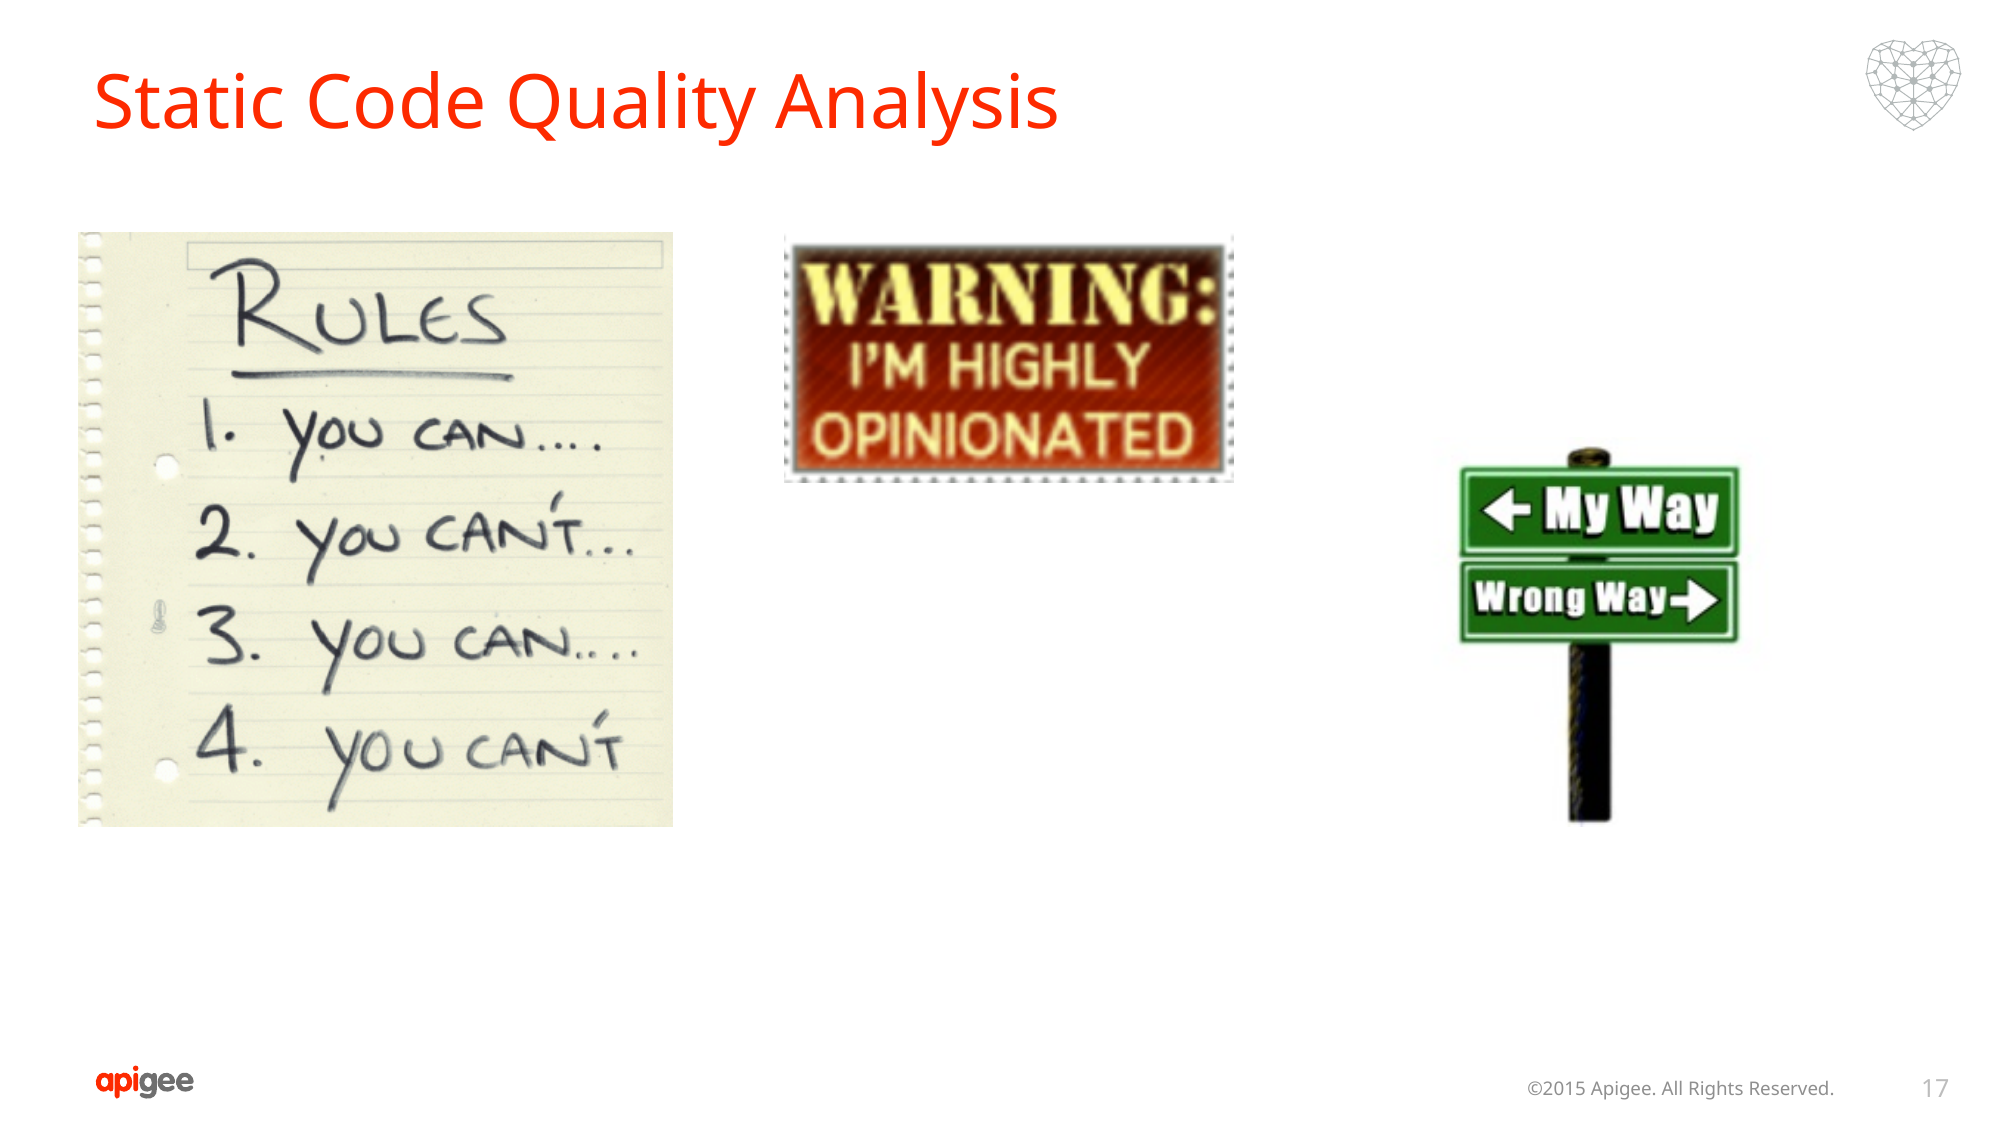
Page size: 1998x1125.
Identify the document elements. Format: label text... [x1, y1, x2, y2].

footer ©2015 Apigee. All Rights Reserved. [1214, 1059, 1847, 1120]
picture [78, 231, 673, 827]
picture [784, 231, 1234, 483]
picture [1268, 436, 1936, 827]
slide_number 17 [1864, 1059, 1965, 1120]
text_box [1865, 39, 1962, 132]
title Static Code Quality Analysis [78, 43, 1783, 154]
